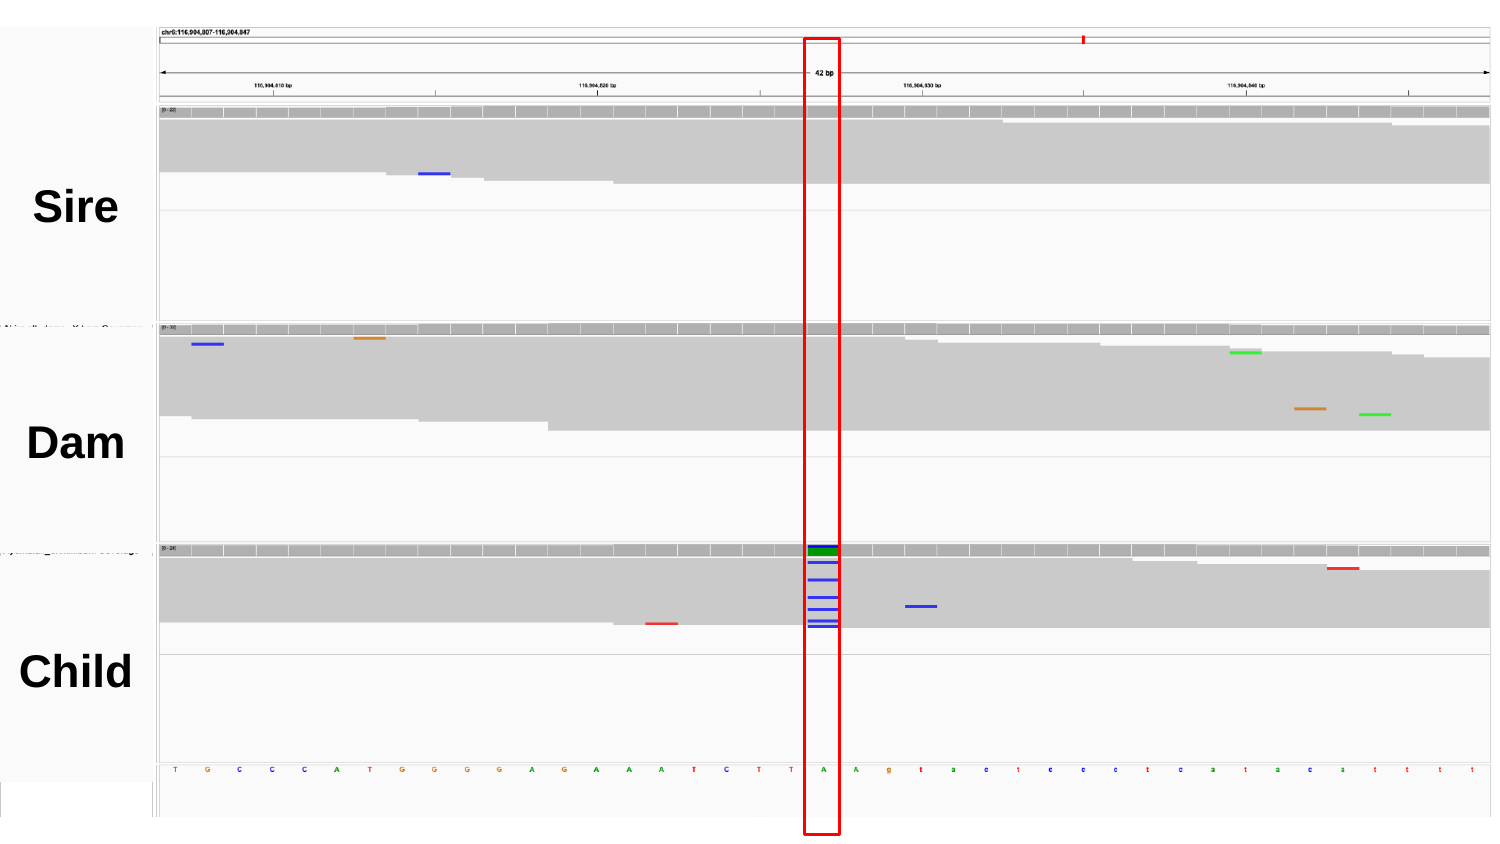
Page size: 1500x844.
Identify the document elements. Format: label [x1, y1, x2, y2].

picture [0, 26, 1500, 817]
text_box [804, 825, 840, 835]
